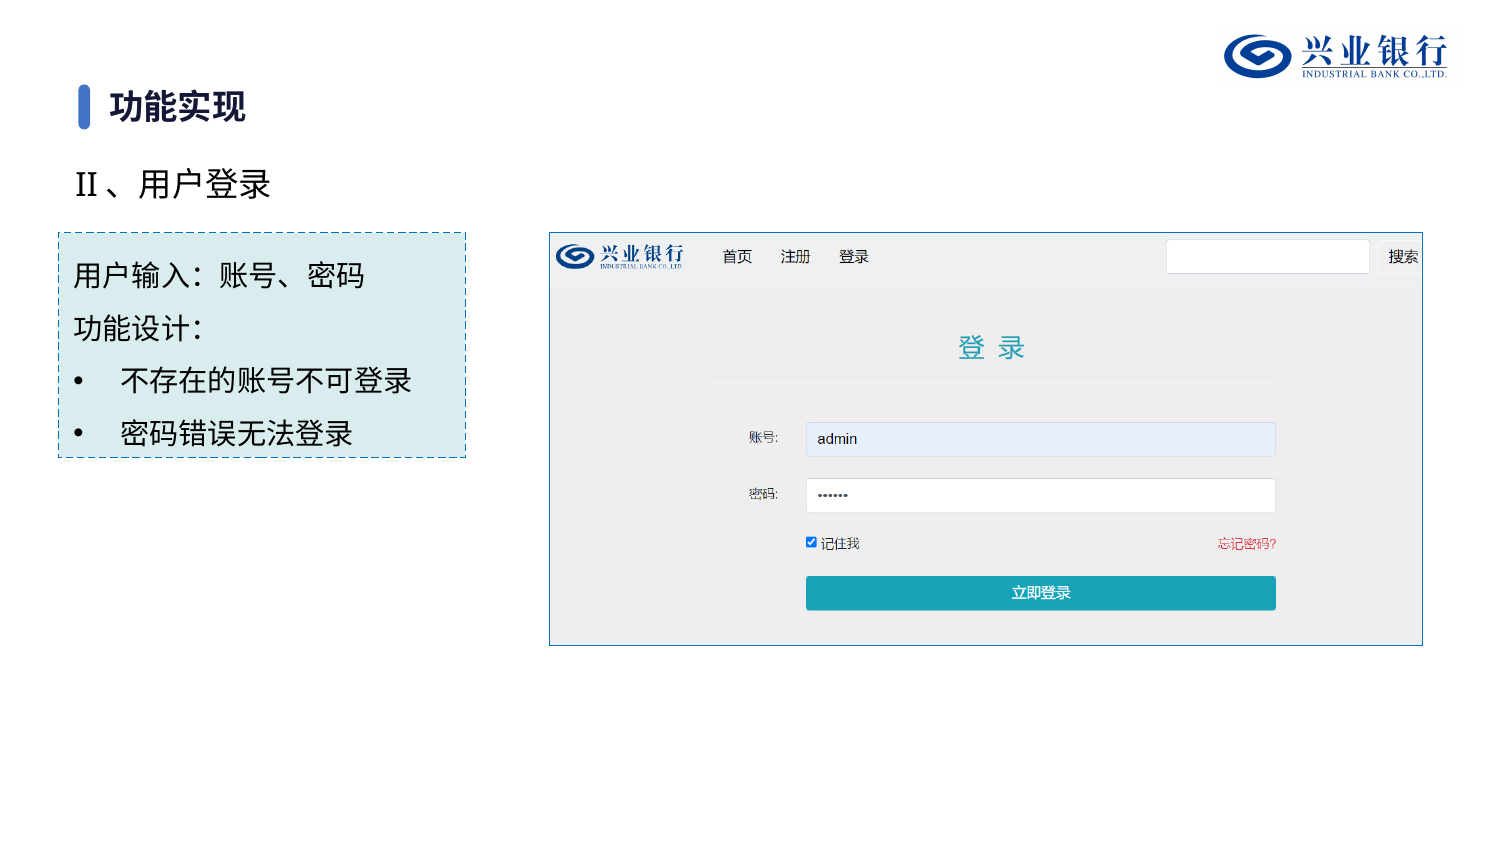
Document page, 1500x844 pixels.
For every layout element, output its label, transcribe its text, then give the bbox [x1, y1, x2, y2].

title 功能实现 [94, 65, 1406, 147]
picture [1218, 26, 1466, 88]
text_box II、用户登录 [60, 155, 457, 211]
text_box 用户输入：账号、密码 功能设计： 不存在的账号不可登录 密码错误无法登录 [58, 232, 466, 458]
picture [549, 232, 1423, 646]
